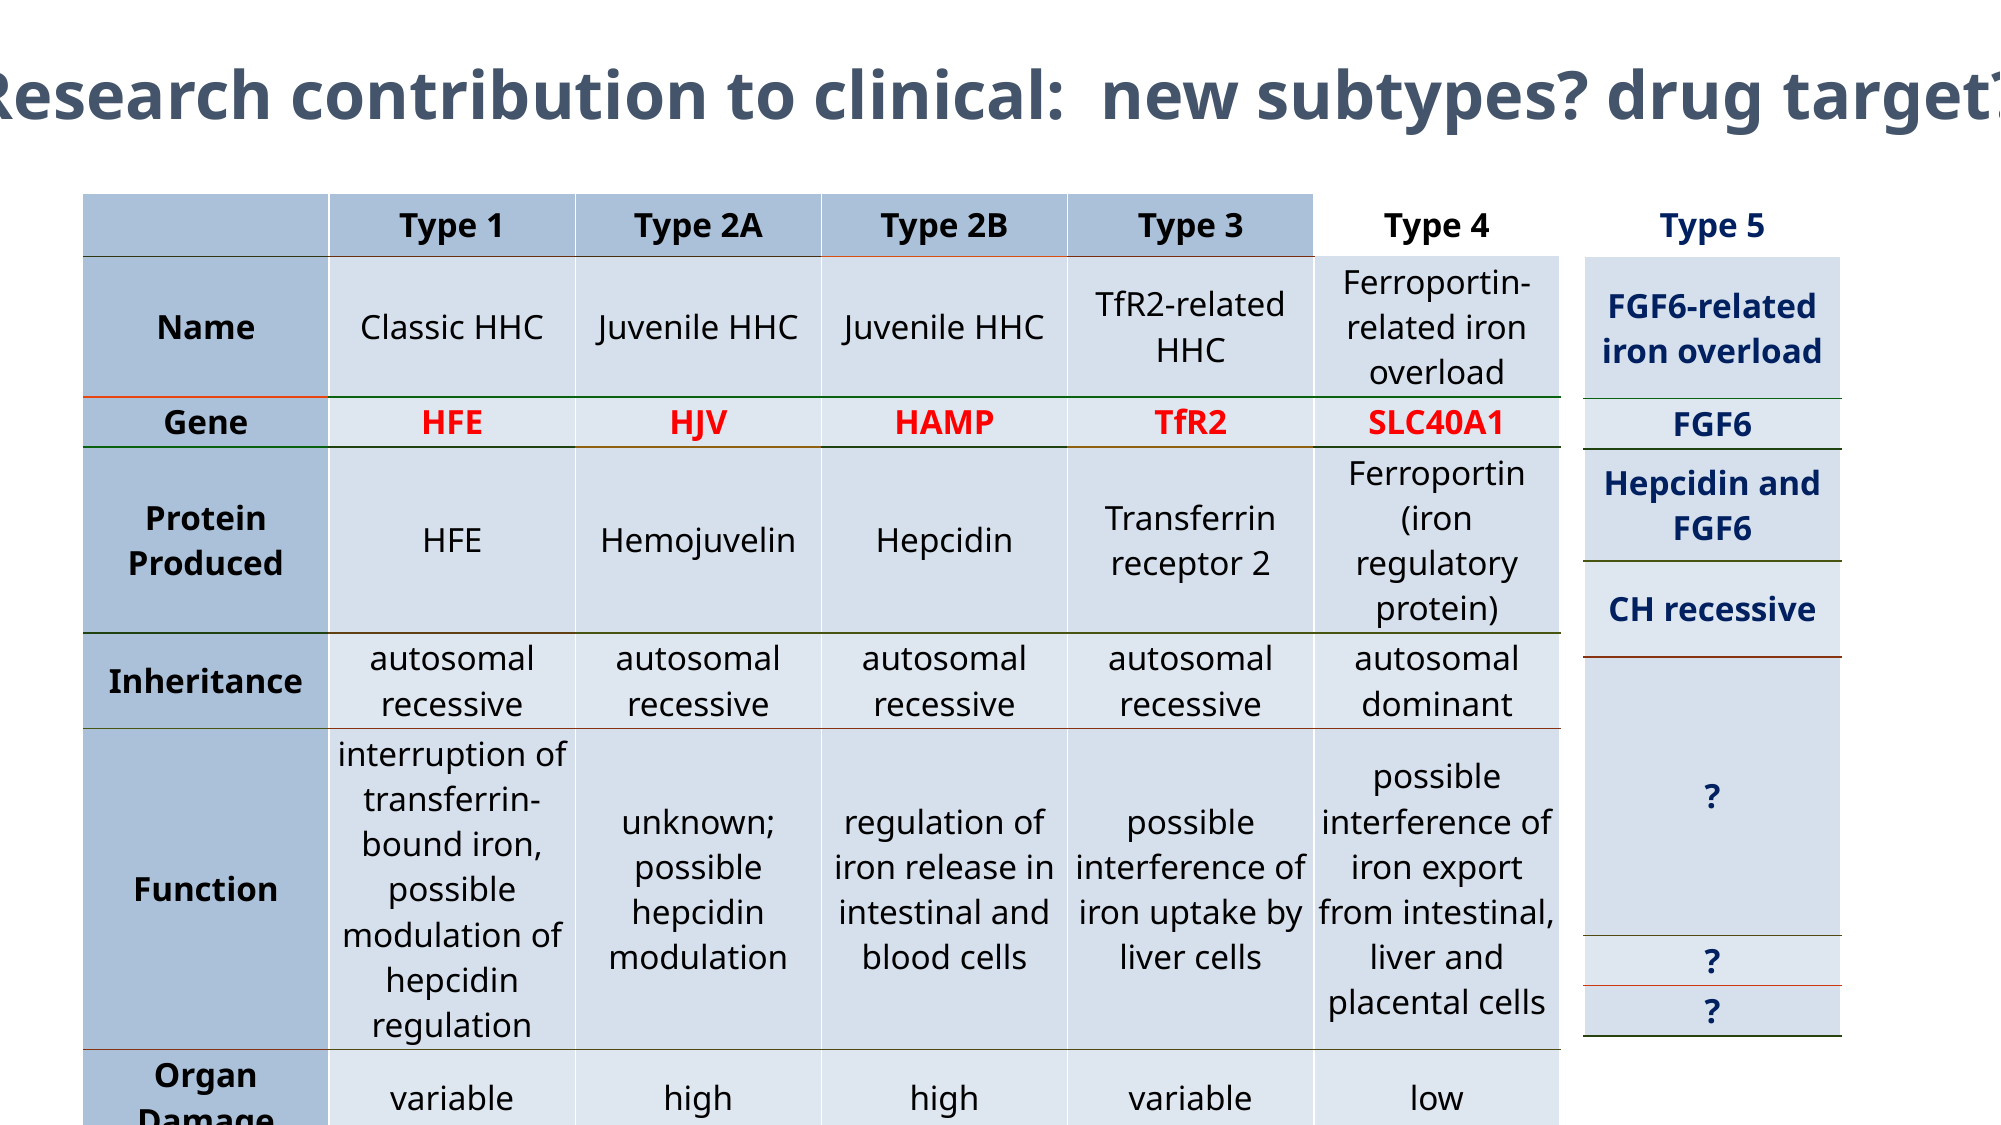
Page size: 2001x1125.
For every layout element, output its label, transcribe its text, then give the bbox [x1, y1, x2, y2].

table_cell possible interference of iron uptake by liver cells [1068, 729, 1313, 1049]
table_cell Hemojuvelin [576, 448, 821, 632]
table_cell variable [330, 1050, 575, 1125]
table_header Type 2B [822, 194, 1067, 256]
table_cell TfR2-related HHC [1068, 257, 1313, 396]
table_cell high [576, 1050, 821, 1125]
table_header Type 2A [576, 194, 821, 256]
table_header Type 3 [1068, 194, 1313, 256]
table_cell Organ Damage [83, 1050, 328, 1125]
table_cell Ferroportin-related iron overload [1315, 256, 1559, 396]
table_cell Inheritance [83, 634, 328, 728]
table_cell TfR2 [1068, 398, 1313, 446]
table_cell Hepcidin [822, 448, 1067, 632]
table_cell autosomal recessive [330, 634, 575, 728]
table_cell ? [1585, 936, 1840, 985]
table_cell autosomal recessive [576, 634, 821, 728]
table_cell CH recessive [1585, 562, 1840, 656]
table_cell HAMP [822, 398, 1067, 446]
table_cell HFE [330, 448, 575, 632]
table_cell unknown; possible hepcidin modulation [576, 729, 821, 1049]
table_cell Juvenile HHC [822, 257, 1067, 396]
table_cell autosomal recessive [822, 634, 1067, 728]
table_cell interruption of transferrin-bound iron, possible modulation of hepcidin regulation [330, 729, 575, 1049]
table_cell SLC40A1 [1315, 398, 1559, 446]
table_cell low [1315, 1050, 1559, 1125]
table_cell Classic HHC [330, 257, 575, 396]
table_cell Ferroportin (iron regulatory protein) [1315, 448, 1559, 632]
table_cell FGF6 [1585, 399, 1840, 448]
table_cell possible interference of iron export from intestinal, liver and placental cells [1315, 729, 1559, 1049]
table_cell high [822, 1050, 1067, 1125]
text_box Research contribution to clinical: new subtypes? drug target? [0, 45, 2000, 141]
table_cell ? [1585, 658, 1840, 935]
table_cell HFE [330, 398, 575, 446]
table_cell variable [1068, 1050, 1313, 1125]
table_cell Function [83, 729, 328, 1049]
table_cell regulation of iron release in intestinal and blood cells [822, 729, 1067, 1049]
table_cell Gene [83, 398, 328, 446]
table_cell Name [83, 257, 328, 396]
table_cell Transferrin receptor 2 [1068, 448, 1313, 632]
table_cell FGF6-related iron overload [1585, 257, 1840, 398]
table_header Type 5 [1585, 191, 1841, 257]
table_cell autosomal recessive [1068, 634, 1313, 728]
table_header Type 1 [330, 194, 575, 256]
table_cell Hepcidin and FGF6 [1585, 450, 1840, 560]
table_cell Juvenile HHC [576, 257, 821, 396]
table_header [83, 194, 328, 256]
table_cell Protein Produced [83, 448, 328, 632]
table_cell HJV [576, 398, 821, 446]
table_cell autosomal dominant [1315, 634, 1559, 728]
table_cell ? [1585, 986, 1840, 1035]
table_header Type 4 [1315, 194, 1560, 256]
